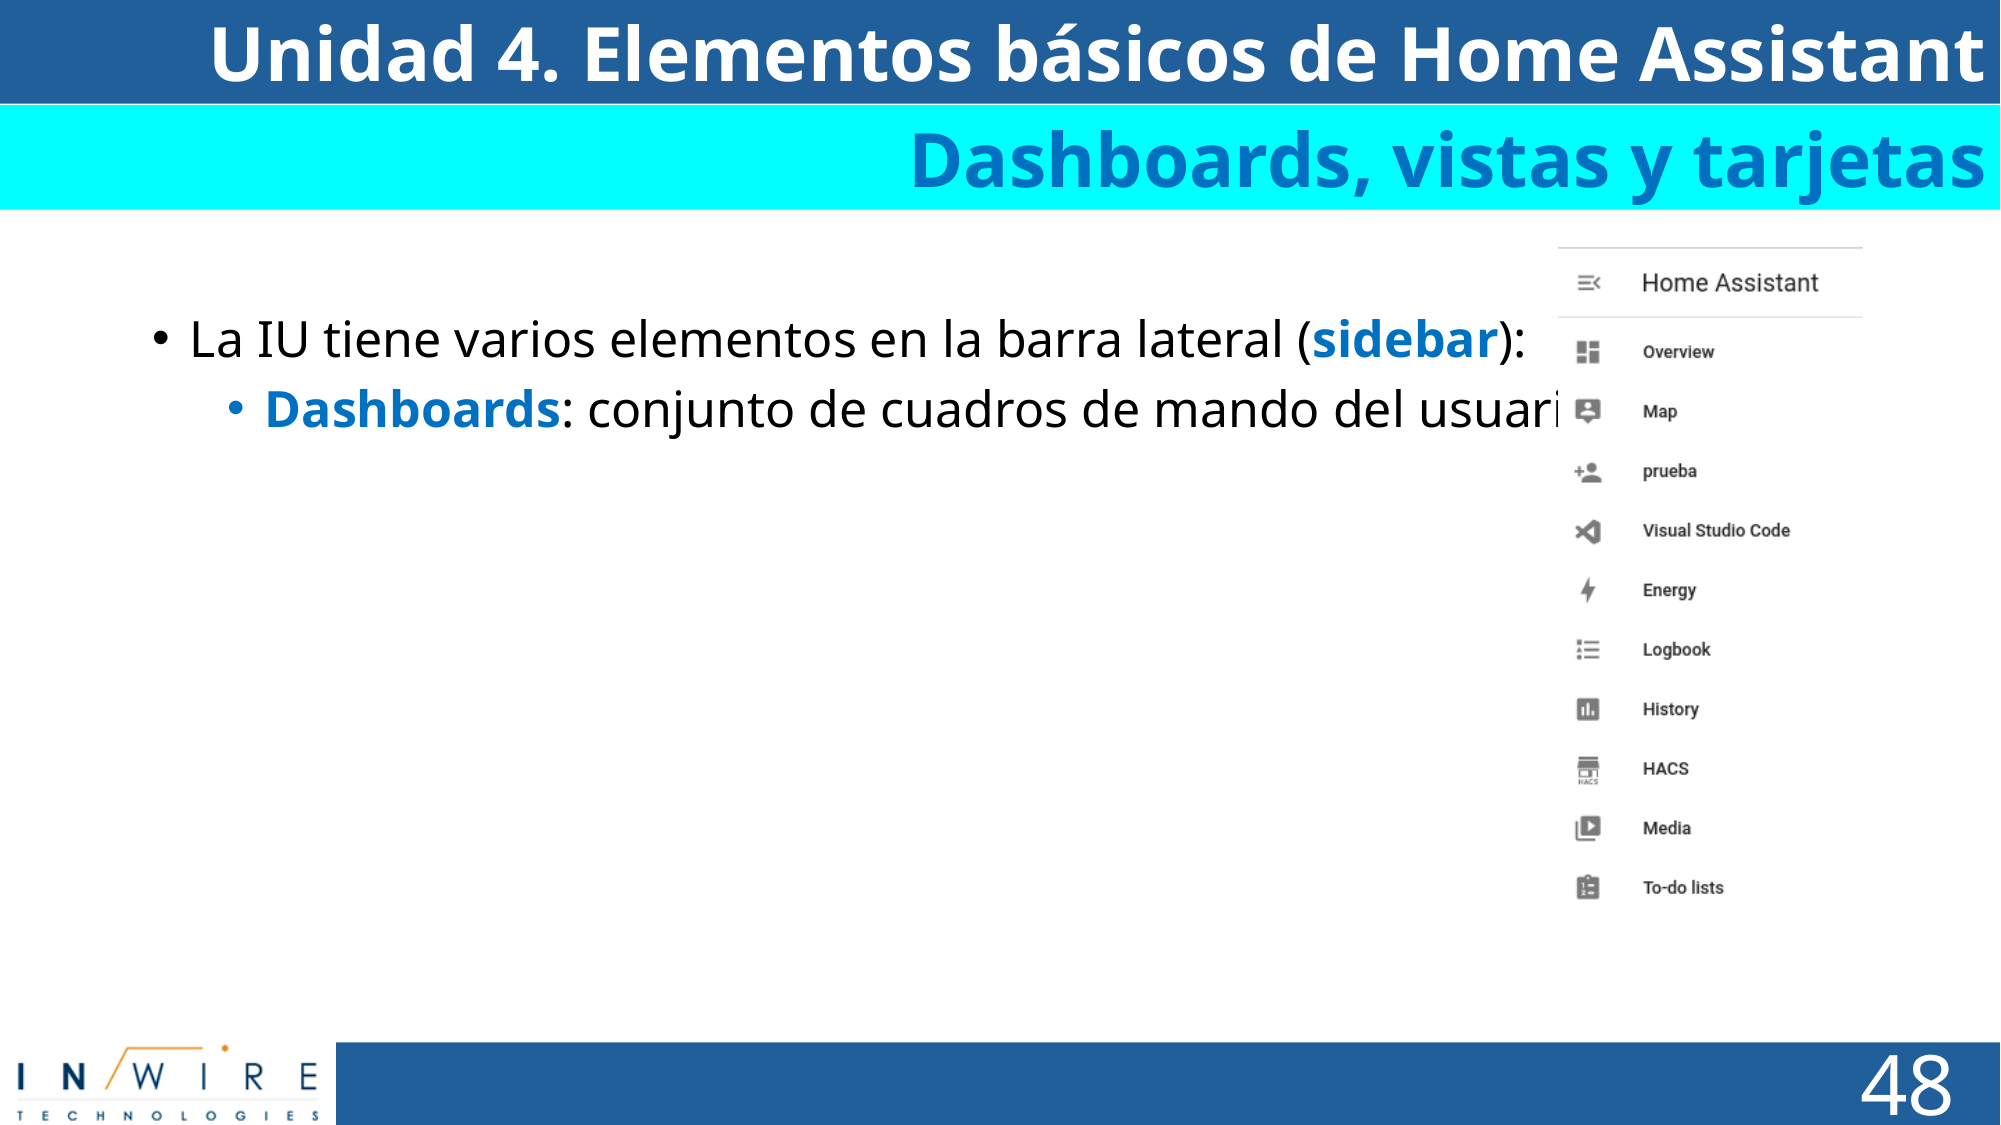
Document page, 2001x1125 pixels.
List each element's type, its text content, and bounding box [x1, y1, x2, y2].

picture [0, 1037, 336, 1125]
text_box Dashboards, vistas y tarjetas [0, 104, 2000, 210]
text_box Unidad 4. Elementos básicos de Home Assistant [0, 0, 2000, 104]
list La IU tiene varios elementos en la barra lateral (sidebar): Dashboards: conjunto de cuadros de mando del usuario [137, 299, 1557, 1014]
picture [1557, 245, 1863, 1021]
